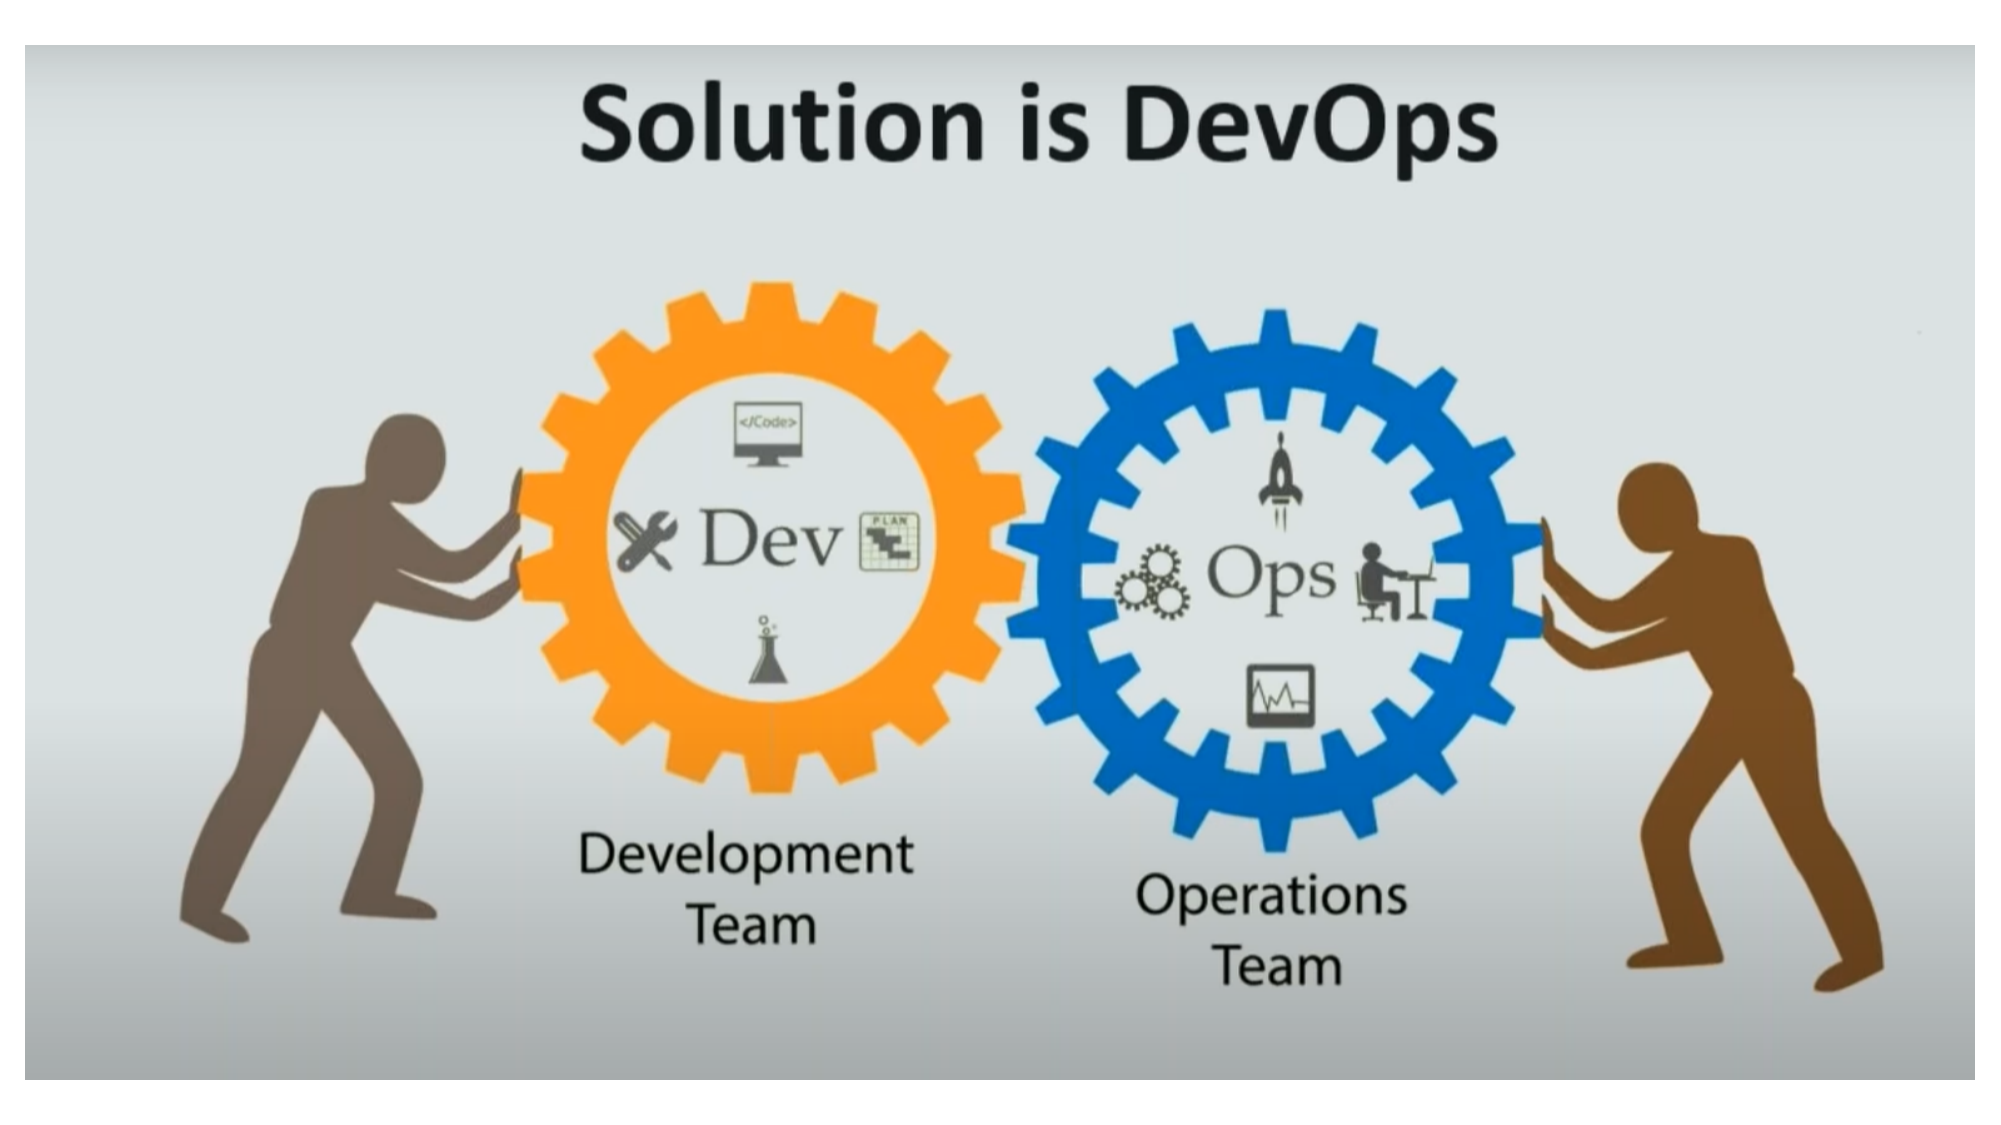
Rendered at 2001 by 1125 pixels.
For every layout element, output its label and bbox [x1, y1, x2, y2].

picture [25, 45, 1975, 1080]
